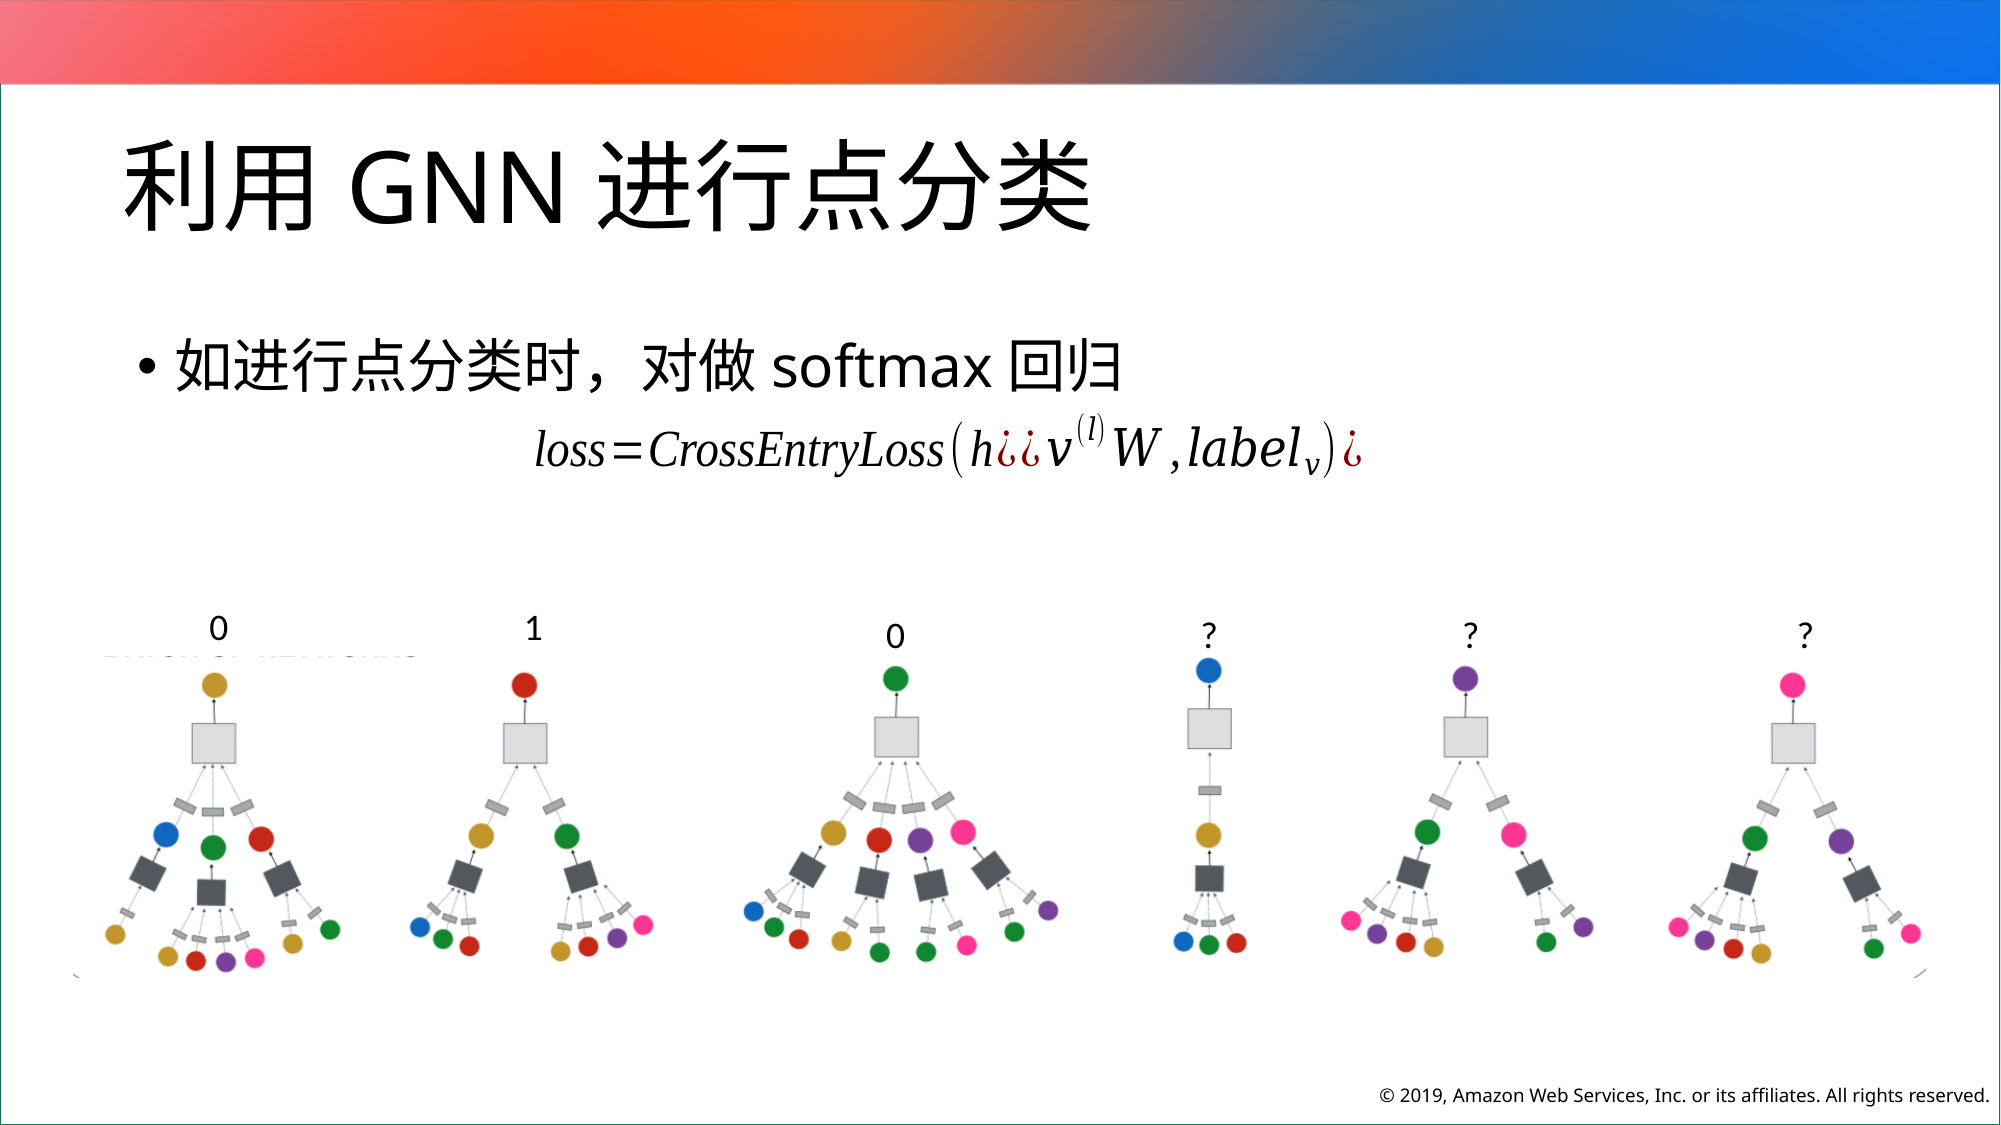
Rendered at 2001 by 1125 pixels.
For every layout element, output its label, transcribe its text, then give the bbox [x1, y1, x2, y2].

picture [0, 0, 2001, 90]
text_box 0 [194, 595, 244, 656]
list 利用GNN进行点分类 [107, 129, 1513, 294]
text_box 1 [509, 595, 558, 656]
text_box ? [1782, 603, 1830, 656]
text_box ? [1447, 603, 1495, 656]
text_box 0 [871, 603, 921, 656]
text_box ? [1185, 603, 1234, 656]
picture [73, 656, 1926, 978]
